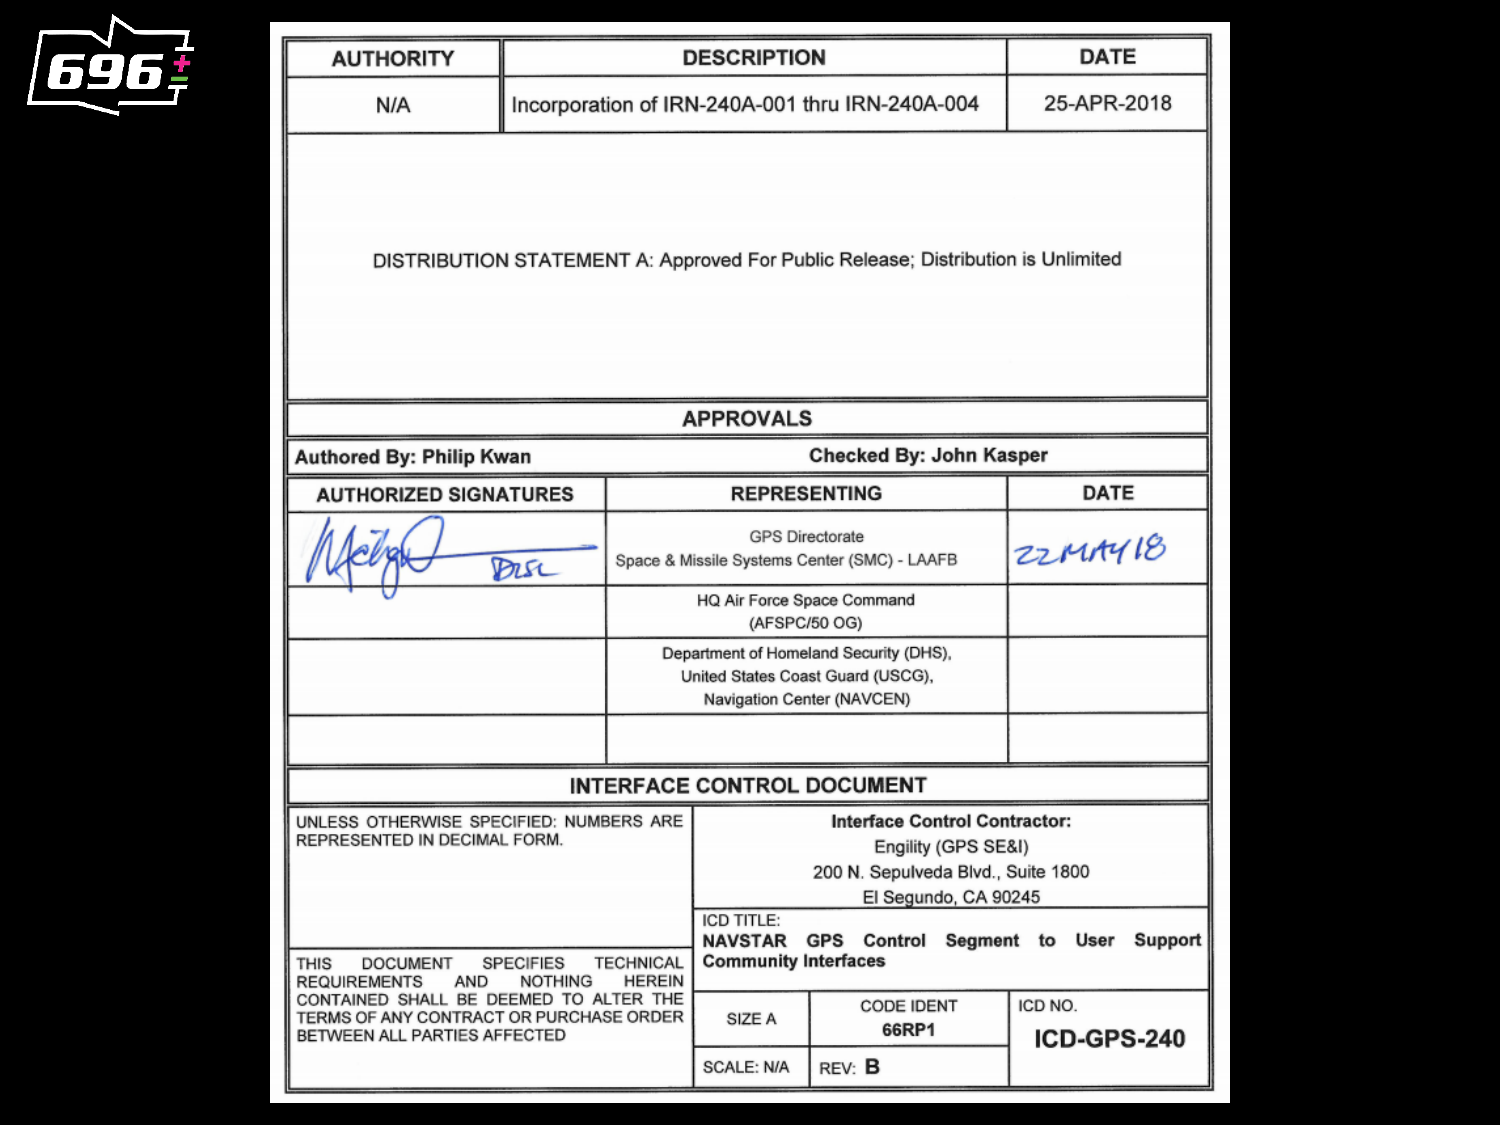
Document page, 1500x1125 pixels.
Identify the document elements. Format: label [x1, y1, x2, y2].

list [270, 22, 1230, 1103]
picture [0, 5, 225, 132]
